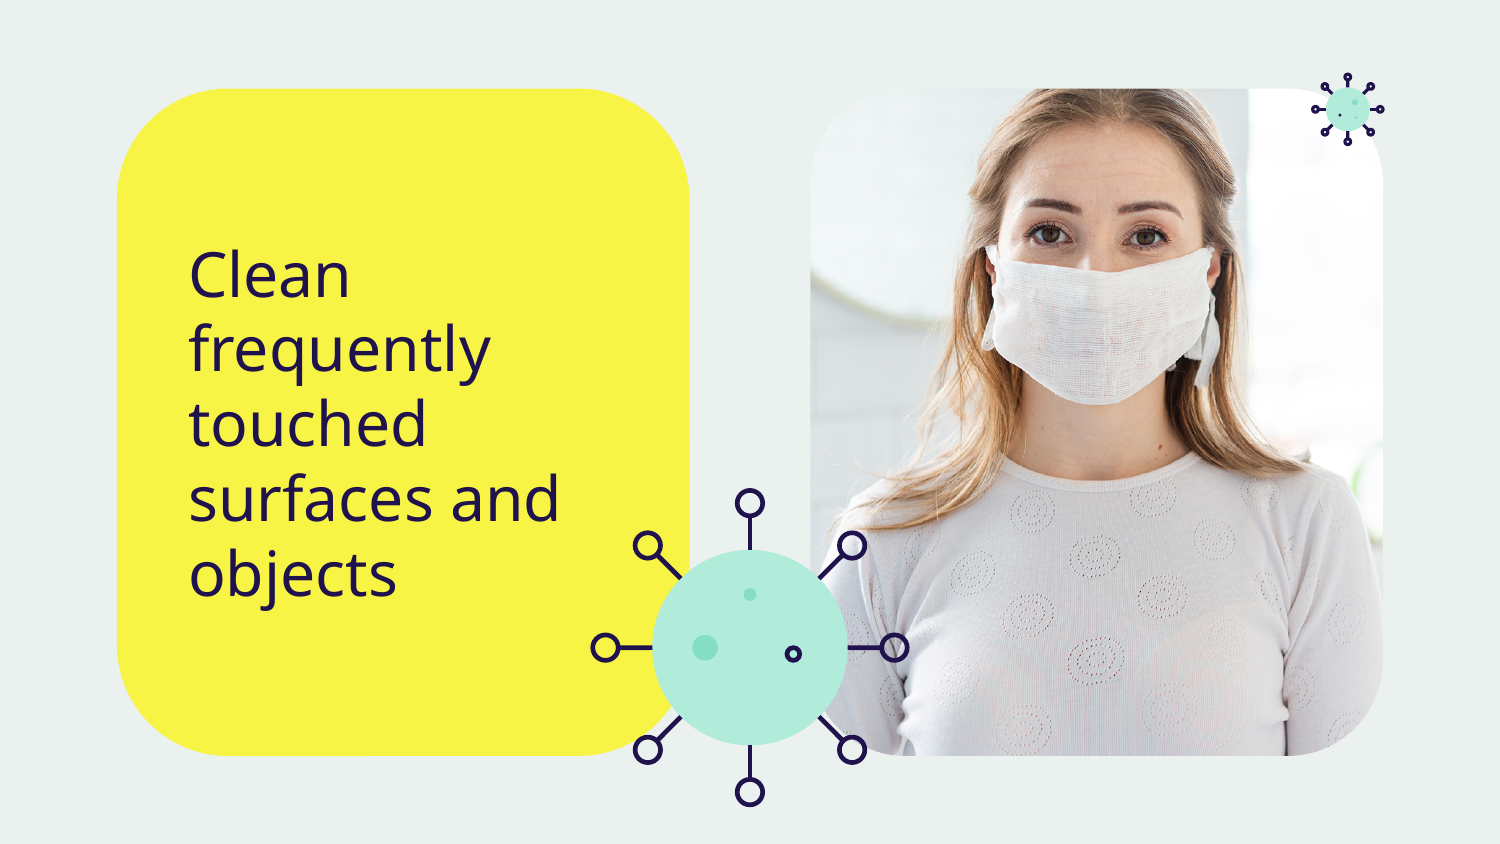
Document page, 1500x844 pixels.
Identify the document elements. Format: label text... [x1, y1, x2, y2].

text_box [1312, 73, 1384, 145]
picture [810, 88, 1384, 757]
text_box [592, 490, 908, 806]
title Clean frequently touched surfaces and objects [173, 251, 618, 593]
